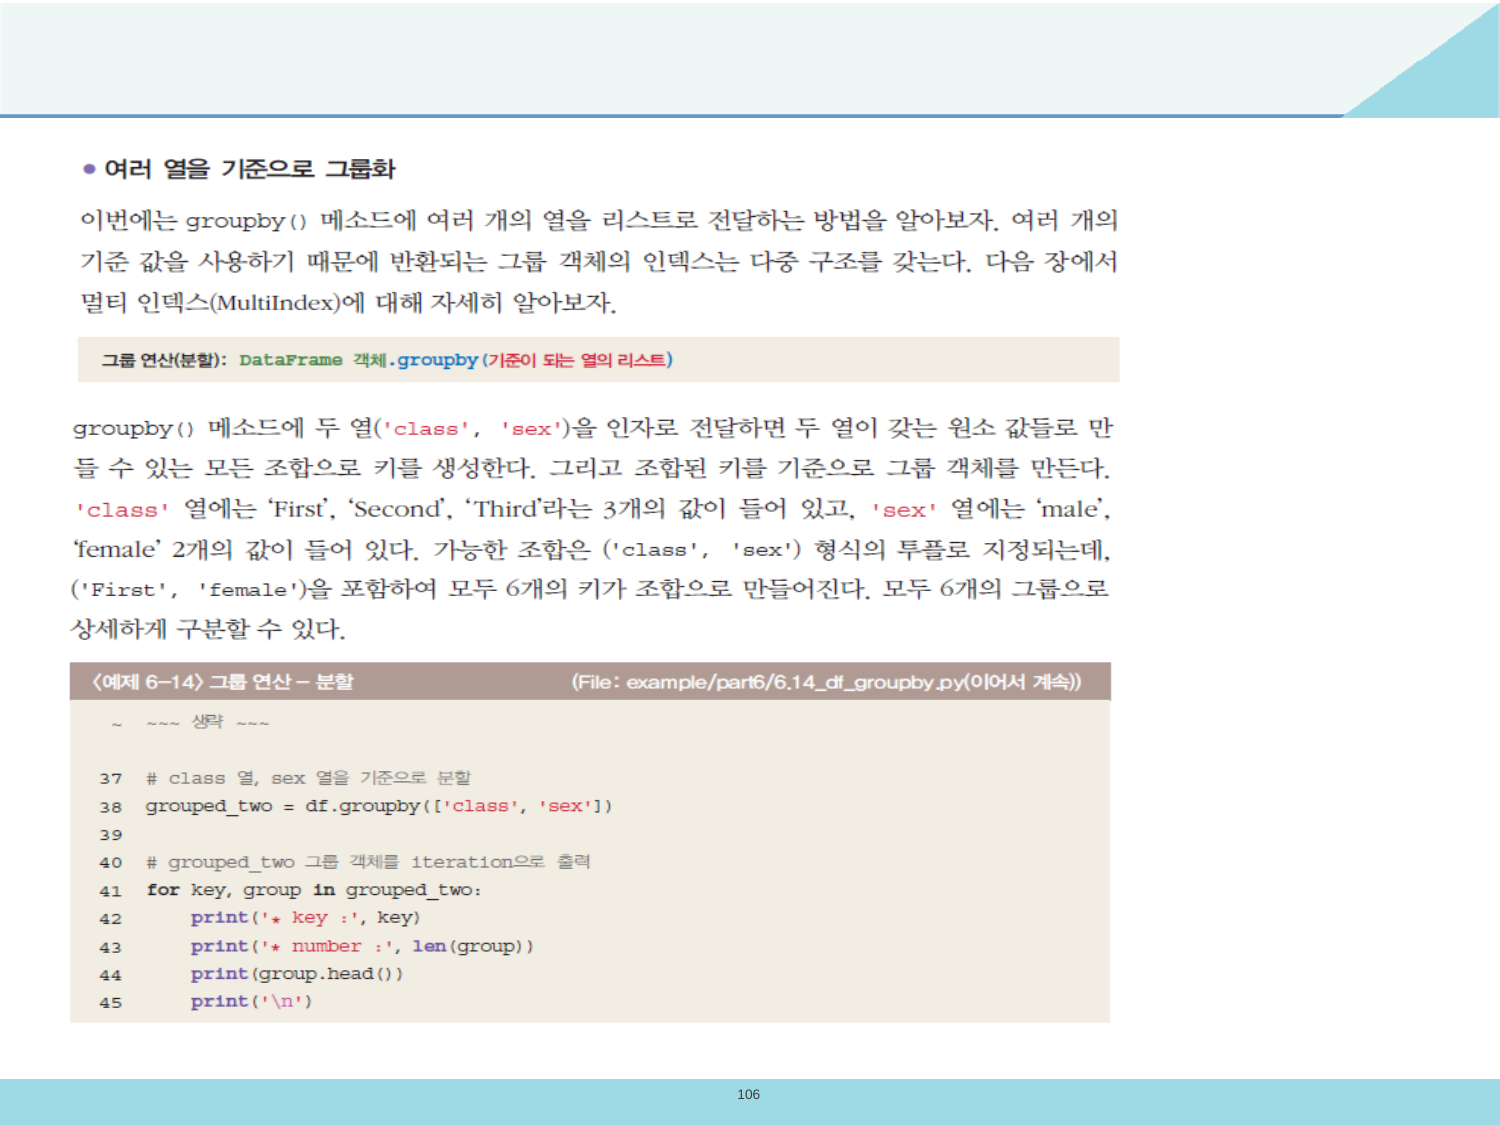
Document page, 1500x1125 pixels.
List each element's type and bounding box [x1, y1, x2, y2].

picture [0, 3, 1500, 118]
picture [0, 1079, 1500, 1125]
text_box [64, 148, 1129, 1036]
